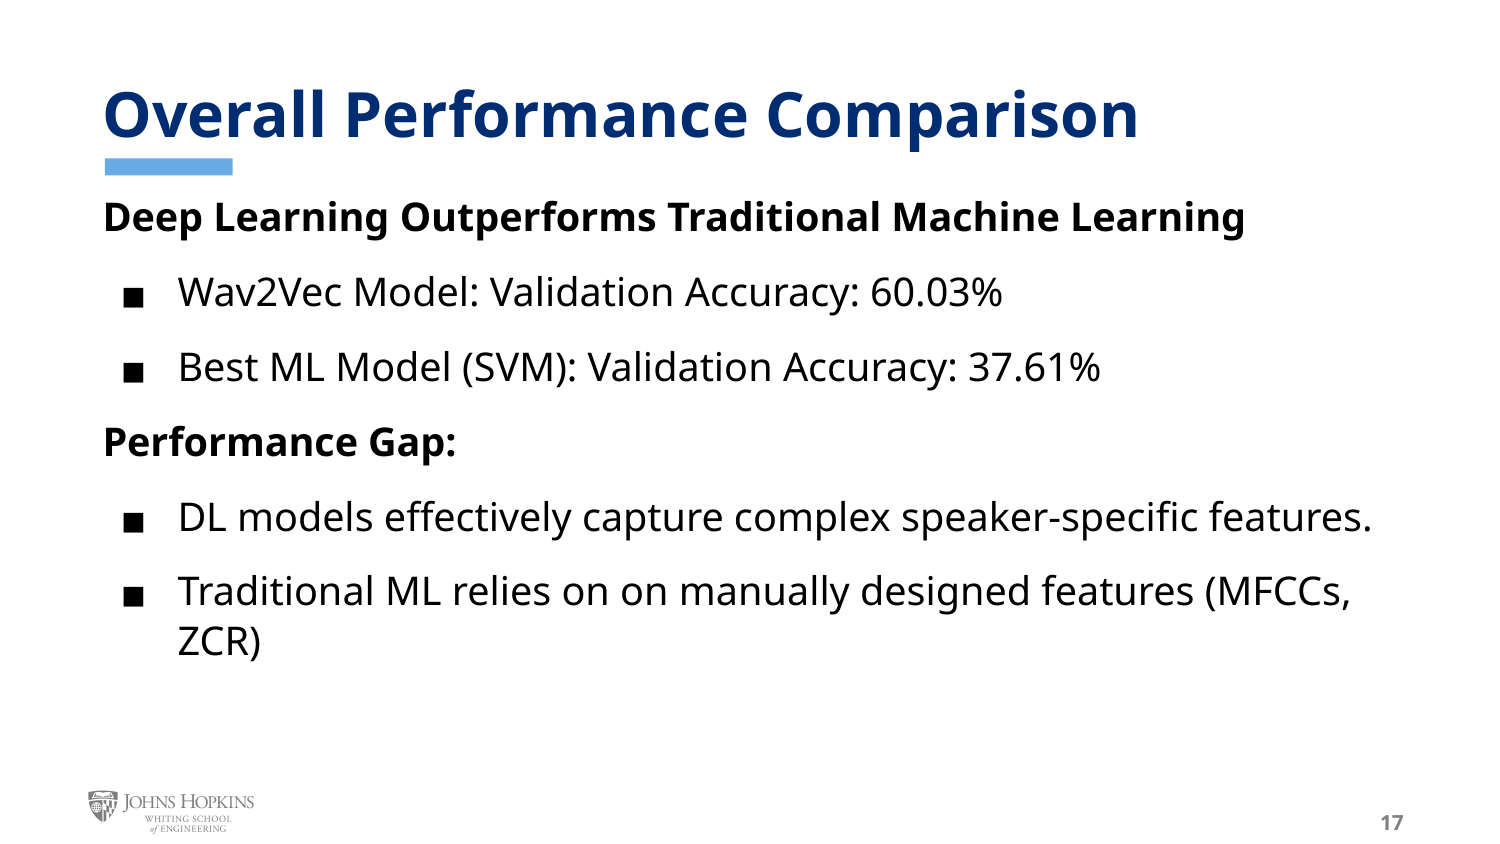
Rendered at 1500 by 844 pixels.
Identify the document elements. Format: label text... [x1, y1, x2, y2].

list Deep Learning Outperforms Traditional Machine Learning Wav2Vec Model: Validation Accuracy: 60.03% Best ML Model (SVM): Validation Accuracy: 37.61% Performance Gap: DL models effectively capture complex speaker-specific features. Traditional ML relies on on manually designed features (MFCCs, ZCR) [87, 182, 1414, 688]
title Overall Performance Comparison [87, 17, 1414, 159]
